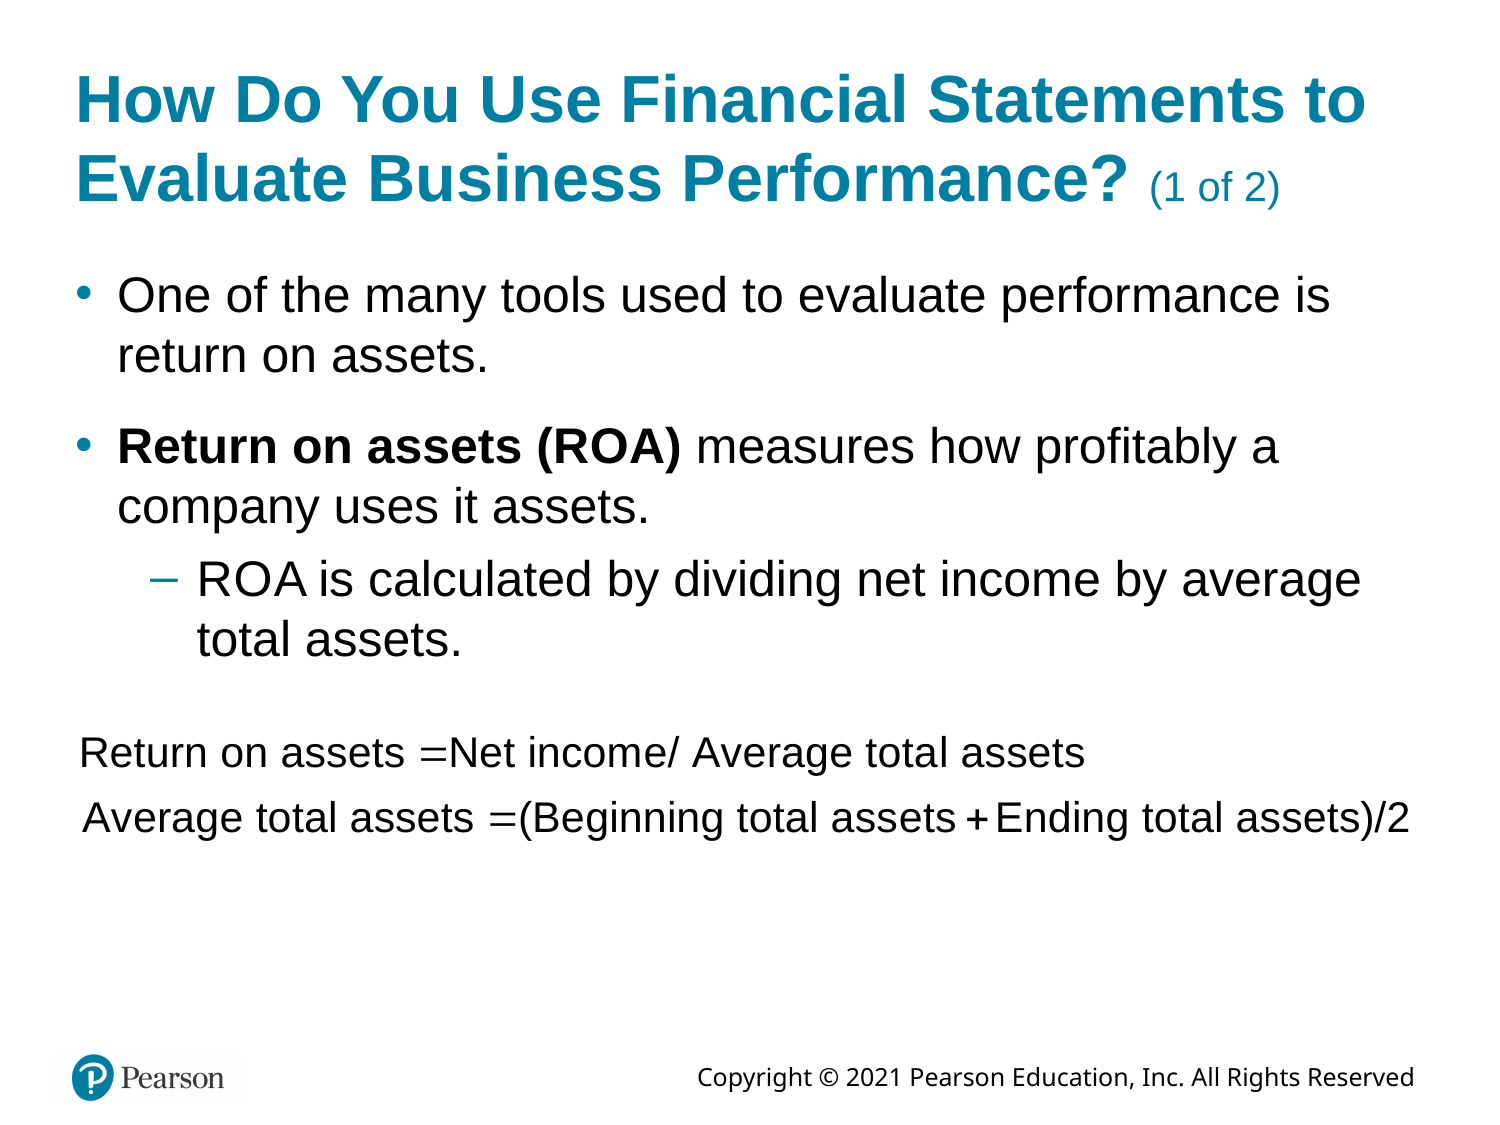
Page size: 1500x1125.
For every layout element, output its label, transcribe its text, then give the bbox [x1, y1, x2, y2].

list One of the many tools used to evaluate performance is return on assets. Return on assets (R O A) measures how profitably a company uses it assets. R O A is calculated by dividing net income by average total assets. [75, 262, 1425, 683]
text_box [74, 727, 1419, 851]
title How Do You Use Financial Statements to Evaluate Business Performance? (1 of 2) [75, 35, 1425, 216]
picture [51, 1053, 245, 1102]
